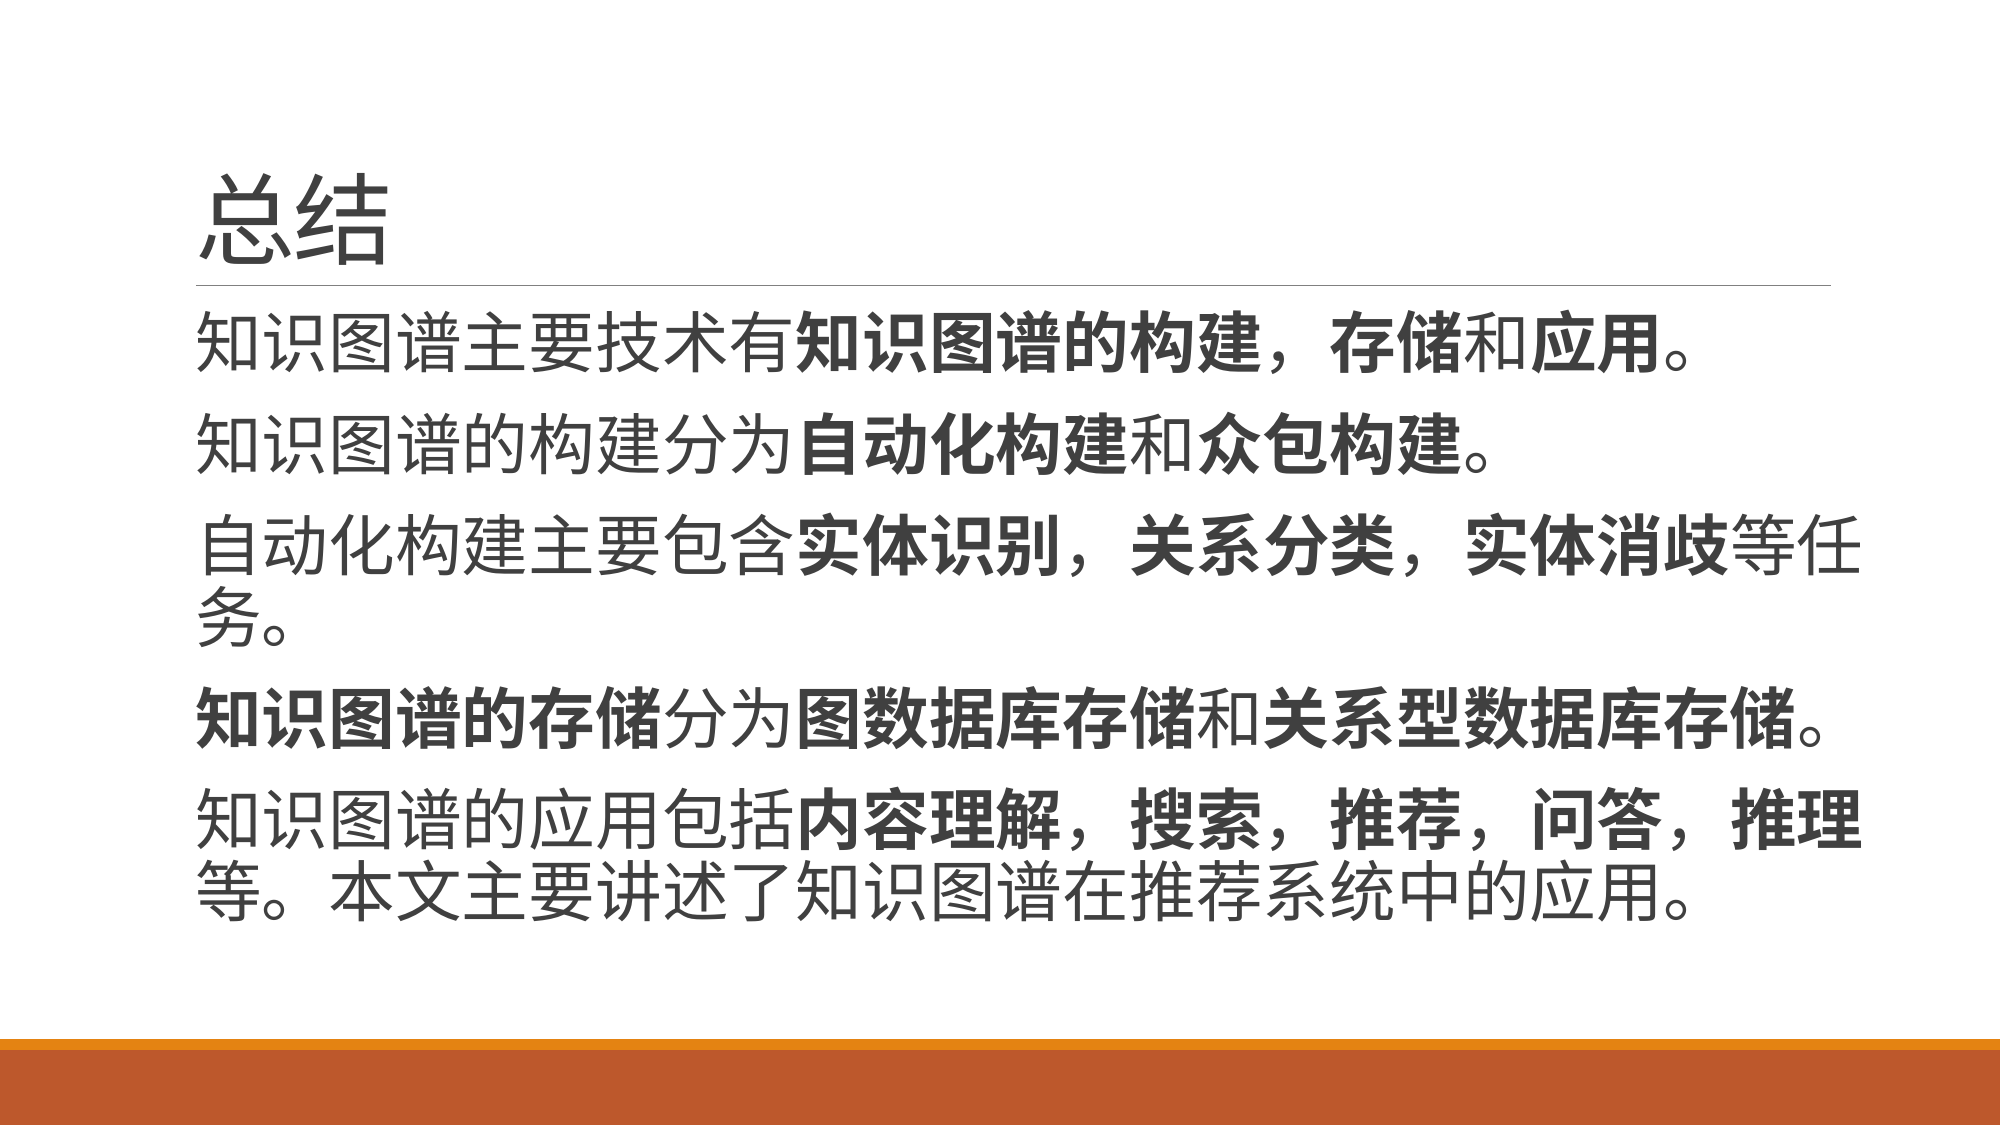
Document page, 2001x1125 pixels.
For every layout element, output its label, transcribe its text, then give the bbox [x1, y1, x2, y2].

title 总结 [180, 47, 1830, 285]
list 知识图谱主要技术有知识图谱的构建，存储和应用。 知识图谱的构建分为自动化构建和众包构建。 自动化构建主要包含实体识别，关系分类，实体消歧等任务。 知识图谱的存储分为图数据库存储和关系型数据库存储。 知识图谱的应用包括内容理解，搜索，推荐，问答，推理等。本文主要讲述了知识图谱在推荐系统中的应用。 [180, 302, 1866, 1023]
